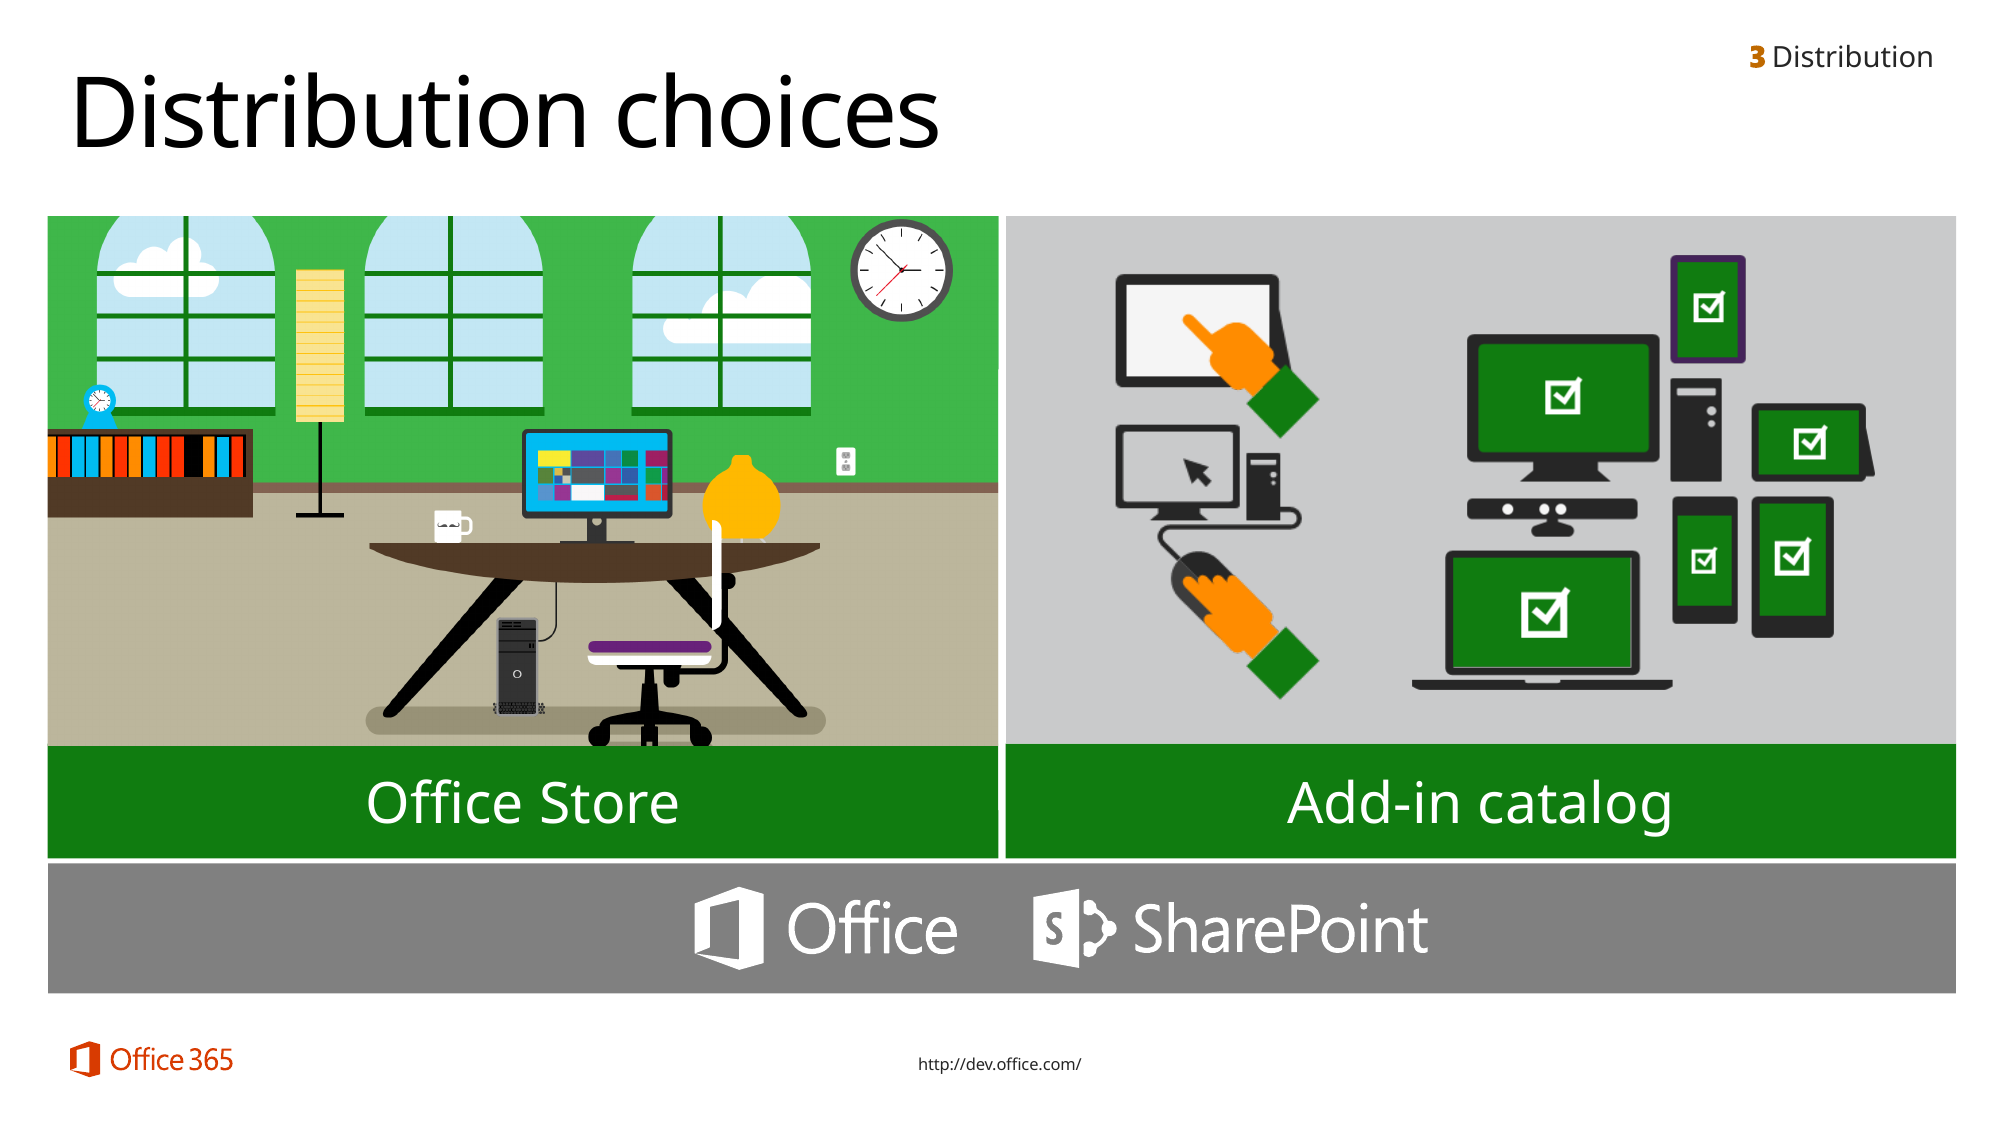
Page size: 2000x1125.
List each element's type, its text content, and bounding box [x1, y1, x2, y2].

picture [47, 215, 999, 746]
text_box Add-in catalog [1005, 744, 1957, 859]
text_box Office Store [47, 746, 999, 859]
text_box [1005, 215, 1957, 744]
text_box [997, 368, 1005, 811]
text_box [1747, 27, 1996, 75]
title Distribution choices [44, 47, 1956, 196]
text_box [47, 863, 1957, 994]
